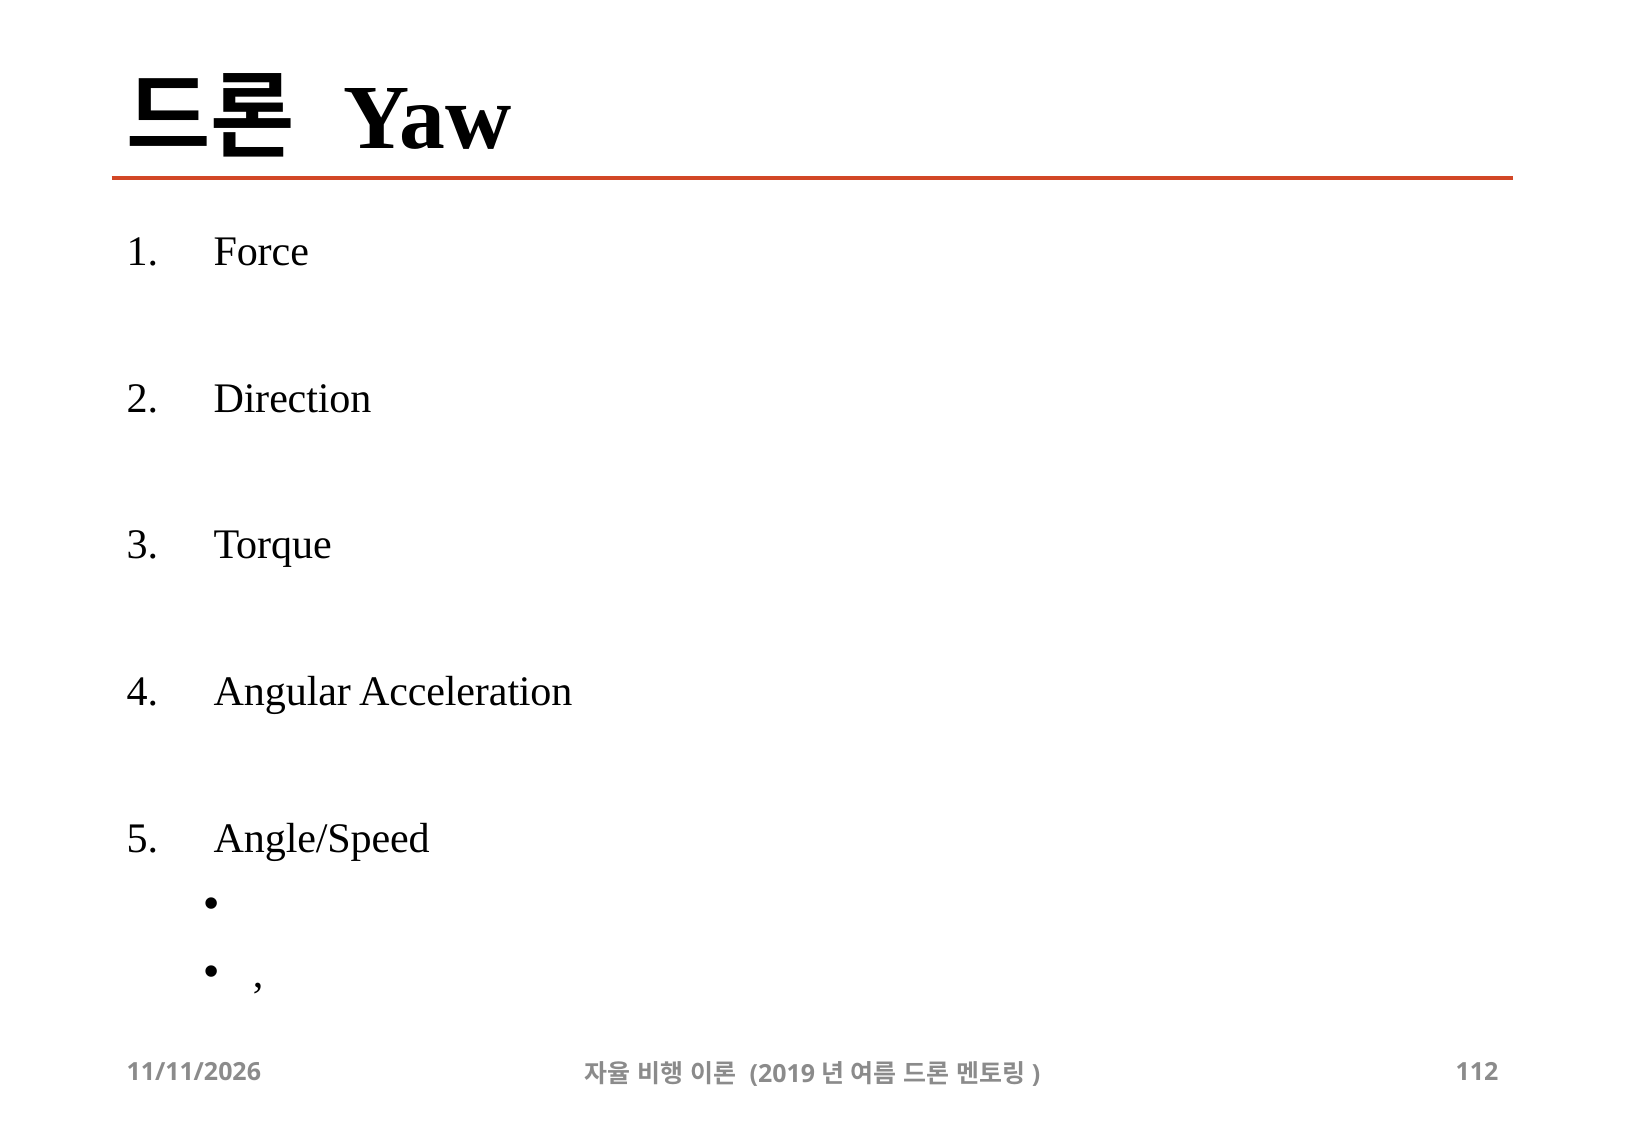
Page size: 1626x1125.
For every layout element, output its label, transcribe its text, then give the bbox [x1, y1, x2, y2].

footer 자율 비행 이론 (2019년 여름 드론 멘토링) [538, 1042, 1087, 1103]
slide_number 112 [1433, 1042, 1514, 1103]
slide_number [111, 1042, 303, 1103]
title 드론 Yaw [111, 59, 1514, 179]
